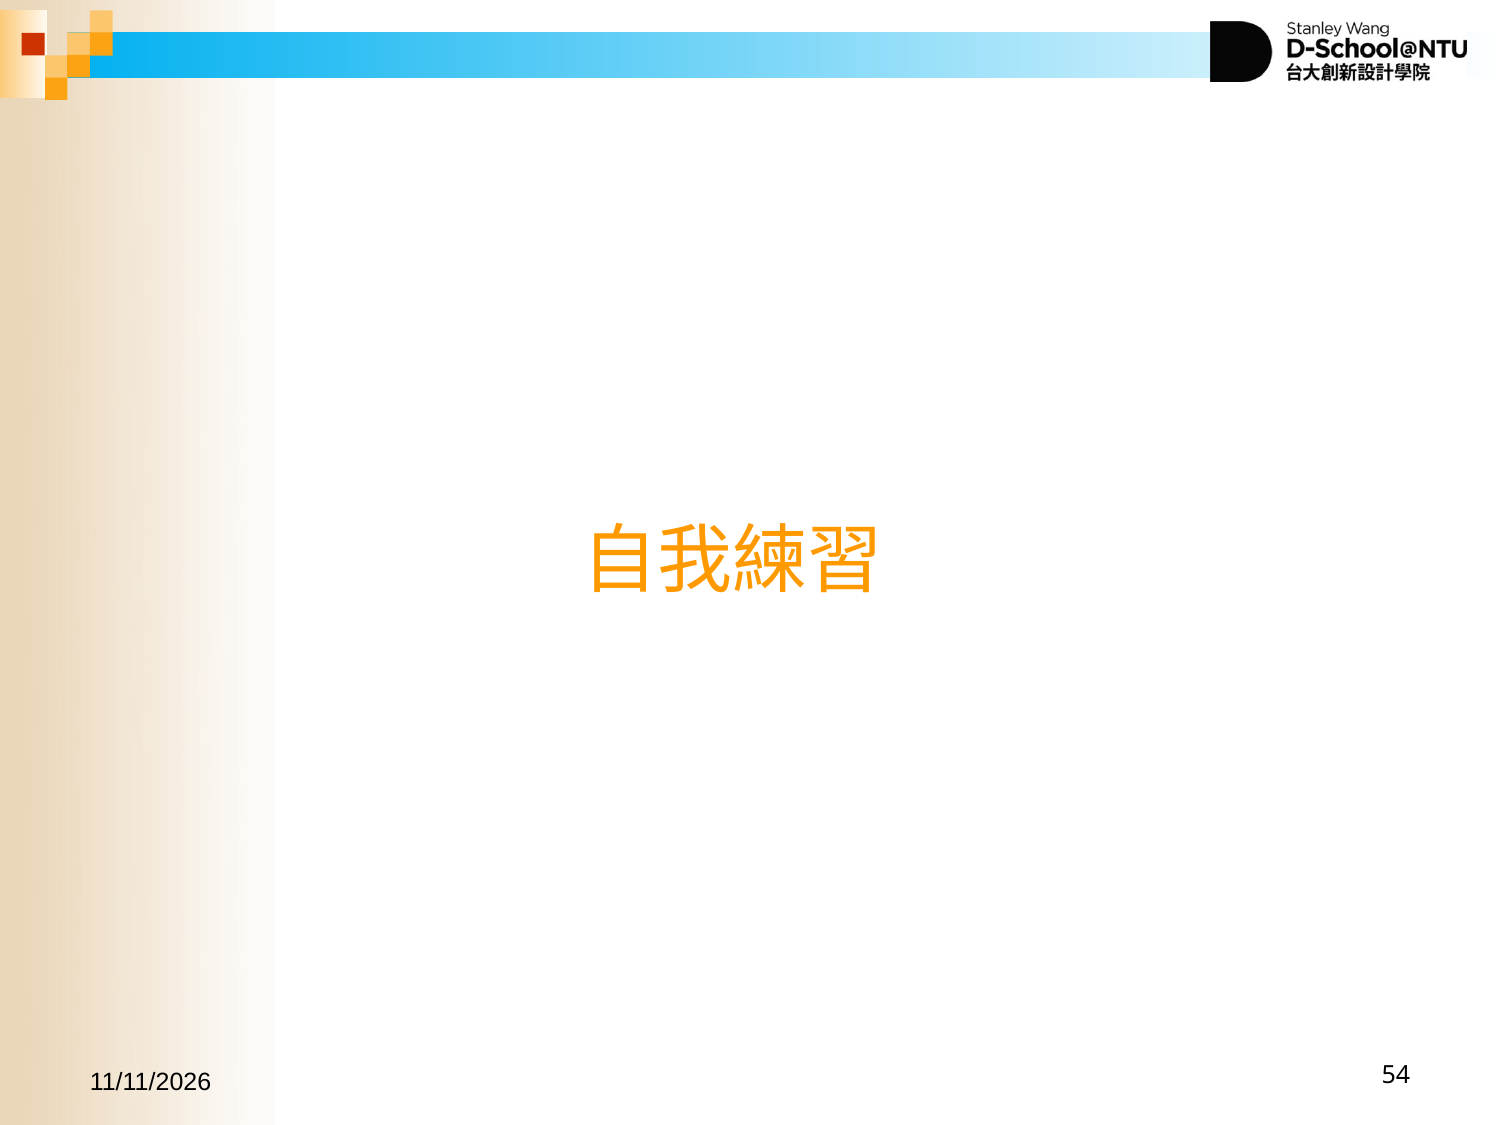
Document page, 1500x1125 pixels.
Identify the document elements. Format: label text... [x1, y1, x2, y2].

text_box 2017/11/2 [75, 1024, 425, 1103]
picture [1210, 21, 1467, 82]
title 自我練習 [214, 444, 1252, 670]
text_box 54 [1074, 1024, 1425, 1100]
